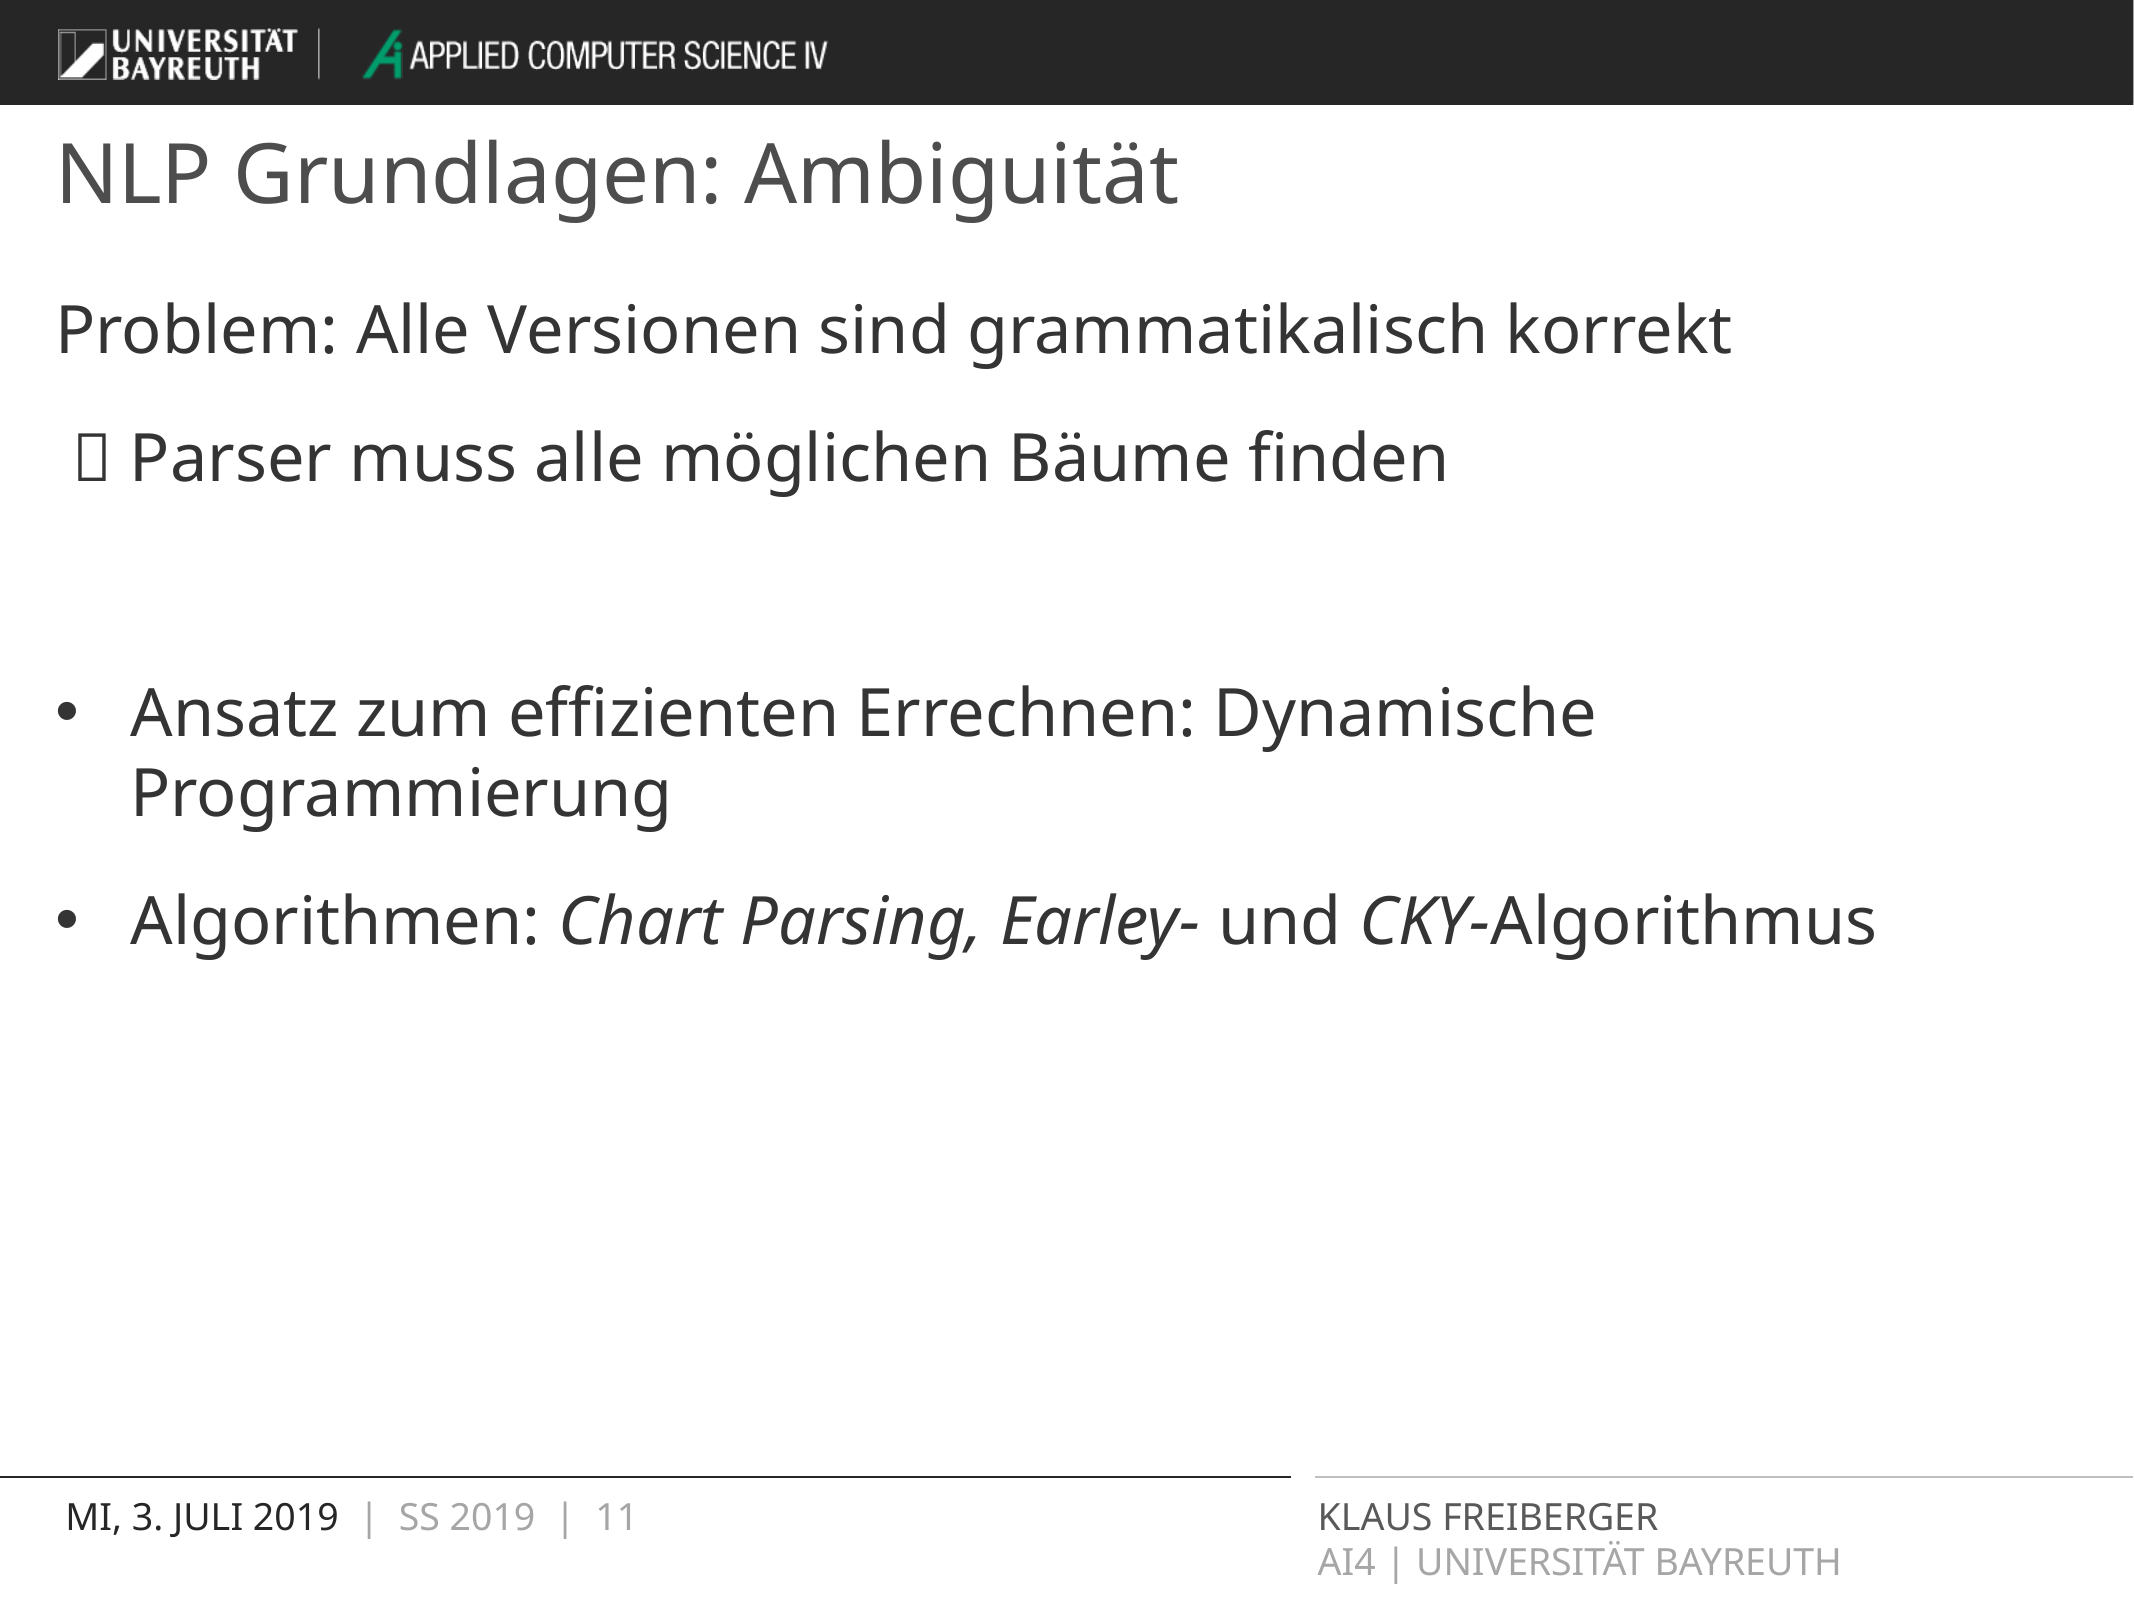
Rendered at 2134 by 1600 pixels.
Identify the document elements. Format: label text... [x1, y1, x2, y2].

list Problem: Alle Versionen sind grammatikalisch korrekt  Parser muss alle möglichen Bäume finden Ansatz zum effizienten Errechnen: Dynamische Programmierung Algorithmen: Chart Parsing, Earley- und CKY-Algorithmus [49, 280, 2036, 1427]
picture [357, 27, 831, 82]
title NLP Grundlagen: Ambiguität [49, 107, 2040, 233]
picture [58, 28, 335, 80]
